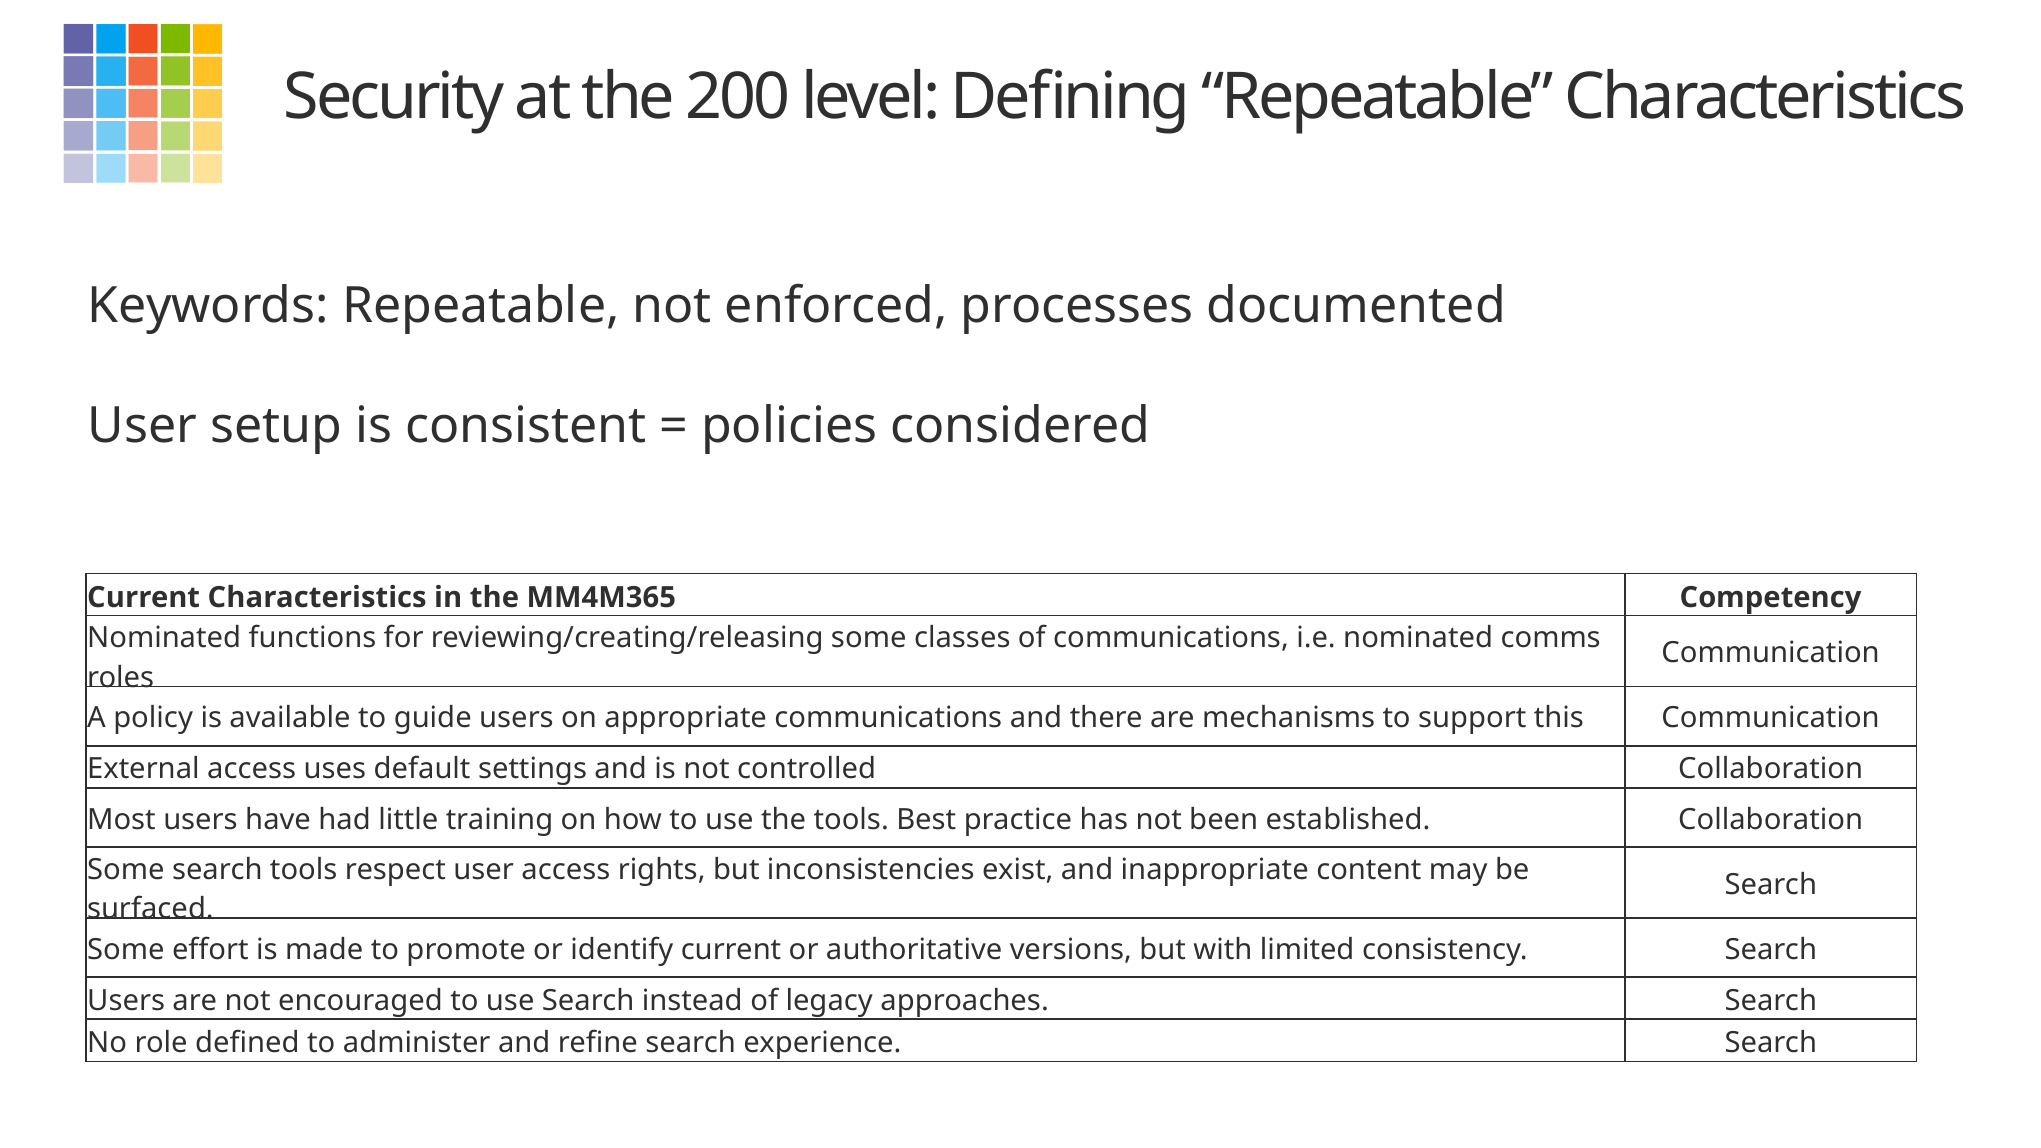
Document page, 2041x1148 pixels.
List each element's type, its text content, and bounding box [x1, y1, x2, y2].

table_cell Some search tools respect user access rights, but inconsistencies exist, and inappropriate content may be surfaced. [87, 848, 1624, 917]
table_cell Collaboration [1626, 789, 1916, 846]
table_cell No role defined to administer and refine search experience. [87, 1020, 1624, 1061]
table_cell Search [1626, 978, 1916, 1018]
table_cell Communication [1626, 687, 1916, 745]
picture [47, 8, 240, 195]
title Security at the 200 level: Defining “Repeatable” Characteristics [259, 48, 2020, 213]
table_cell A policy is available to guide users on appropriate communications and there are mechanisms to support this [87, 687, 1624, 745]
text_box Keywords: Repeatable, not enforced, processes documented User setup is consistent = policies considered [57, 255, 1751, 478]
table_cell Search [1626, 919, 1916, 976]
table_cell Most users have had little training on how to use the tools. Best practice has not been established. [87, 789, 1624, 846]
table_header Current Characteristics in the MM4M365 [87, 574, 1624, 615]
table_cell Communication [1626, 616, 1916, 686]
table_cell Users are not encouraged to use Search instead of legacy approaches. [87, 978, 1624, 1018]
table_cell Collaboration [1626, 747, 1916, 787]
table_cell Some effort is made to promote or identify current or authoritative versions, but with limited consistency. [87, 919, 1624, 976]
table_cell Search [1626, 1020, 1916, 1061]
table_cell External access uses default settings and is not controlled [87, 747, 1624, 787]
table_header Competency [1626, 574, 1916, 615]
table_cell Nominated functions for reviewing/creating/releasing some classes of communications, i.e. nominated comms roles [87, 616, 1624, 686]
table_cell Search [1626, 848, 1916, 917]
